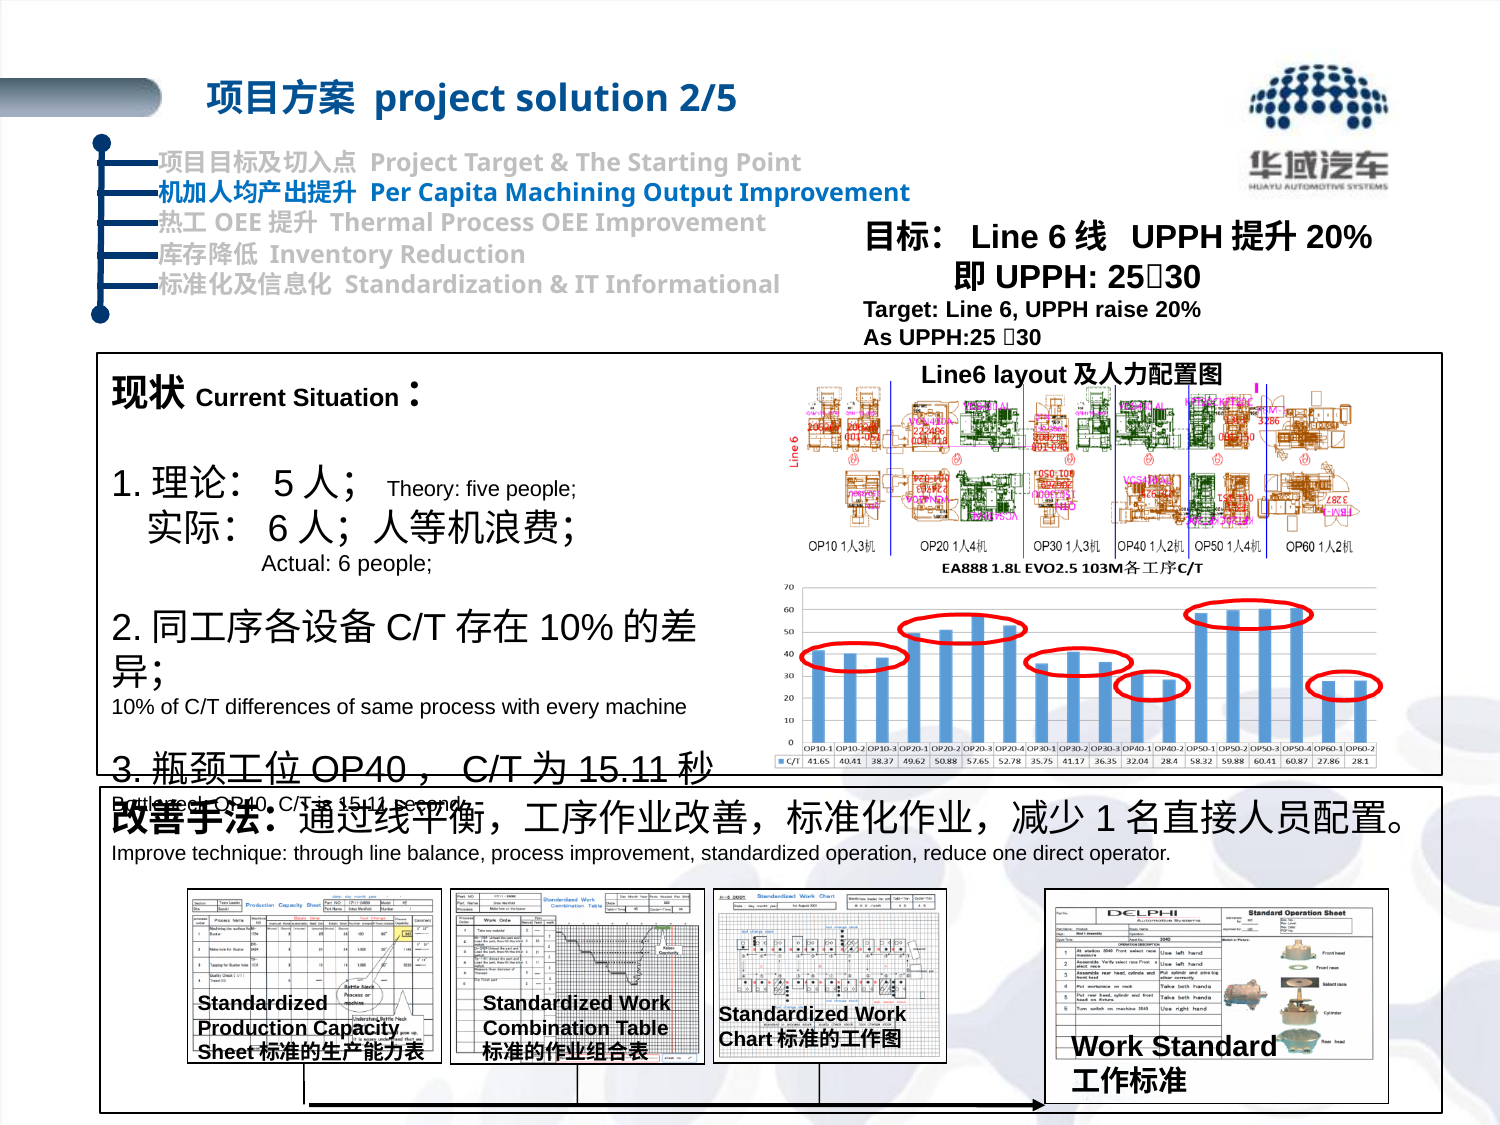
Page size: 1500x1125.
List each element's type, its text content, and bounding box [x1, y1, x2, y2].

picture [0, 0, 1500, 1125]
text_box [182, 889, 1388, 1107]
text_box 目标：Line 6线 UPPH提升20% 即UPPH: 2530 Target: Line 6, UPPH raise 20% As UPPH:25 30 [848, 207, 1500, 498]
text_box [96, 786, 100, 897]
text_box 项目方案 project solution 2/5 [191, 66, 753, 127]
text_box 现状Current Situation： 1.理论：5人；Theory: five people; 实际：6人；人等机浪费； Actual: 6 people; 2.同工序各设备C/T存在10%的差异； 10% of C/T differences of same process with every machine 3.瓶颈工位OP40，C/T为15.11秒 Bottleneck OP40, C/T is 15.11 second [96, 775, 735, 786]
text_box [96, 142, 927, 315]
text_box [100, 786, 1442, 1114]
text_box [96, 353, 1442, 775]
